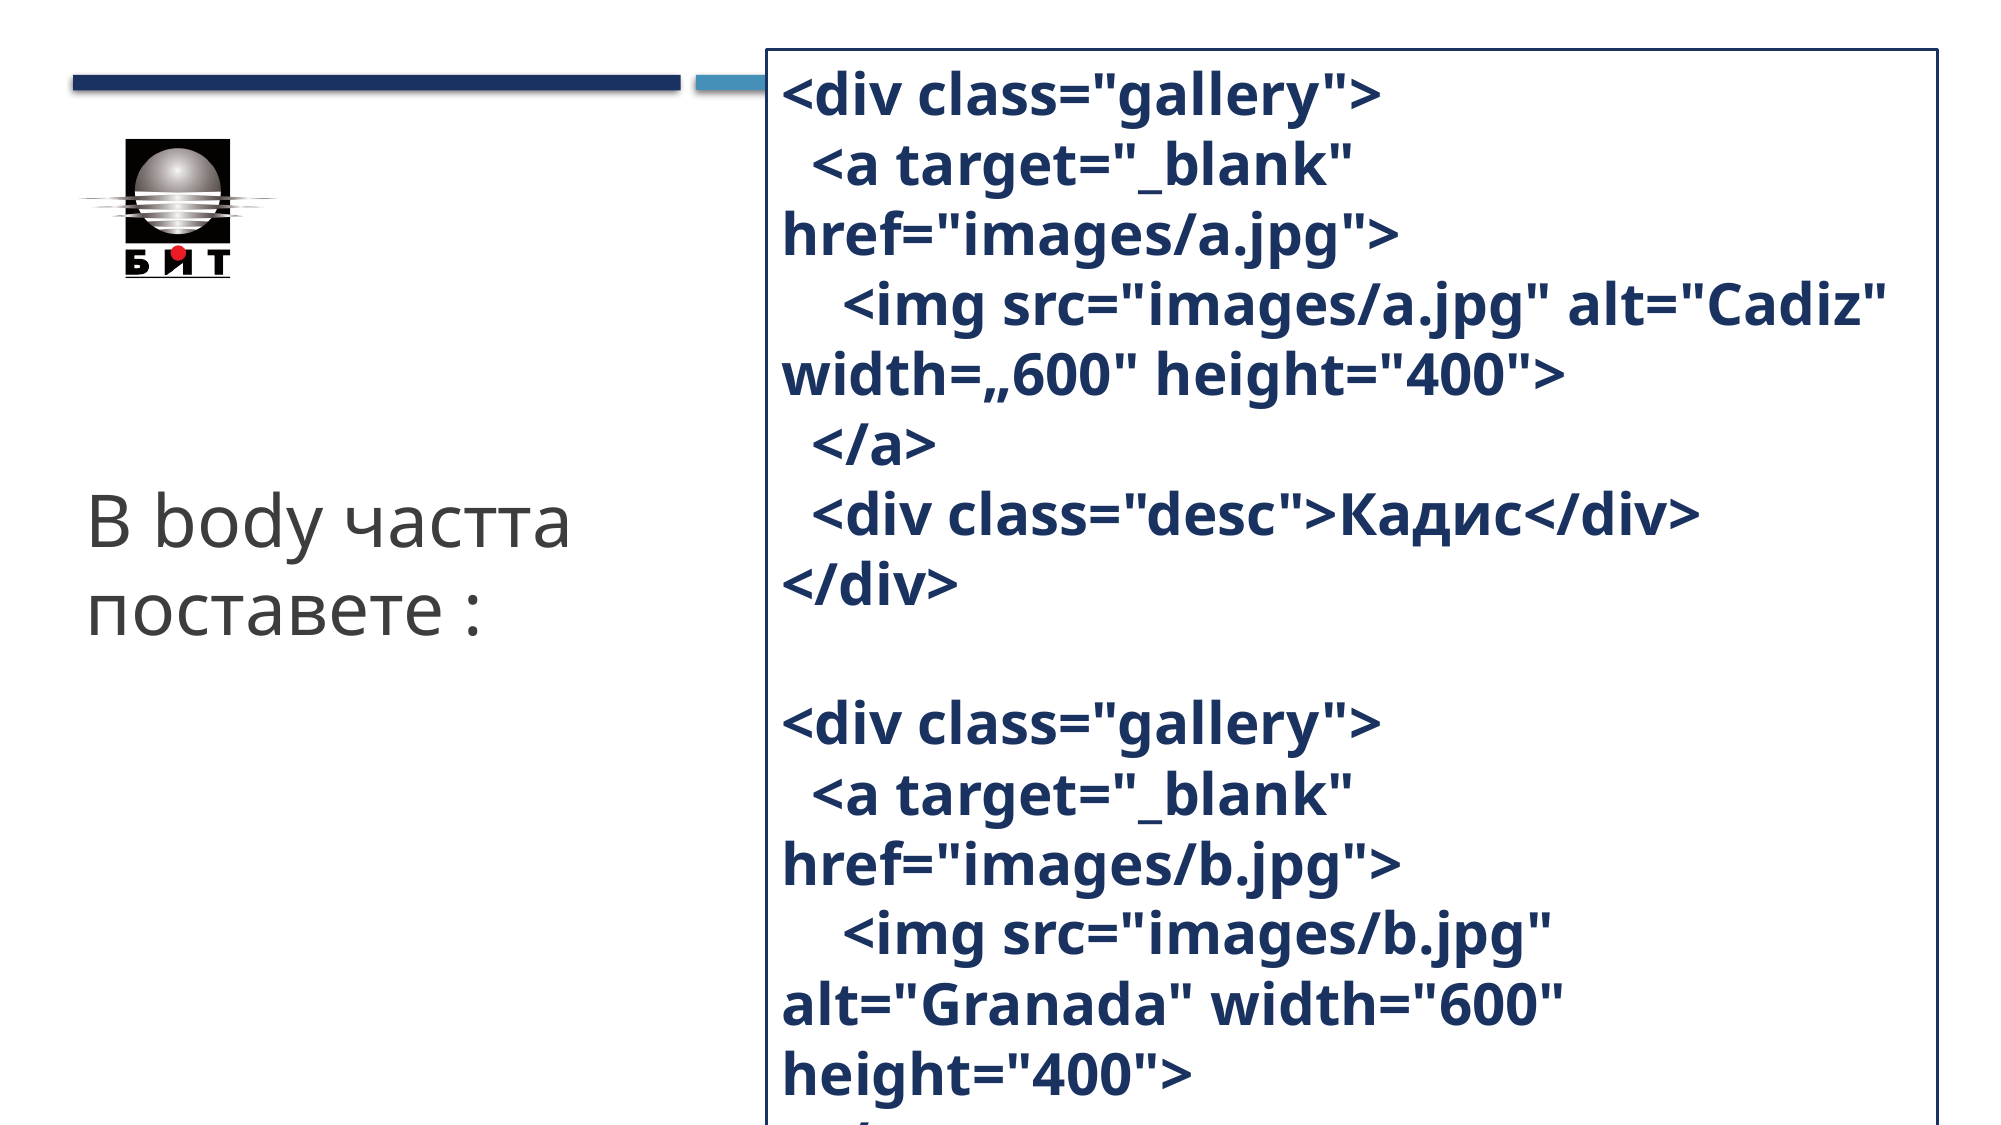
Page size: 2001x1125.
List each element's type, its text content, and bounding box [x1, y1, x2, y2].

text_box <div class="gallery"> <a target="_blank" href="images/a.jpg"> <img src="images/a.jpg" alt="Cadiz" width=„600" height="400"> </a> <div class="desc">Кадис</div> </div> <div class="gallery"> <a target="_blank" href="images/b.jpg"> <img src="images/b.jpg" alt="Granada" width="600" height="400"> </a> <div class="desc">Гранада</div> </div> [765, 48, 1939, 1125]
text_box В body частта поставете : [70, 431, 590, 694]
picture [74, 105, 280, 311]
